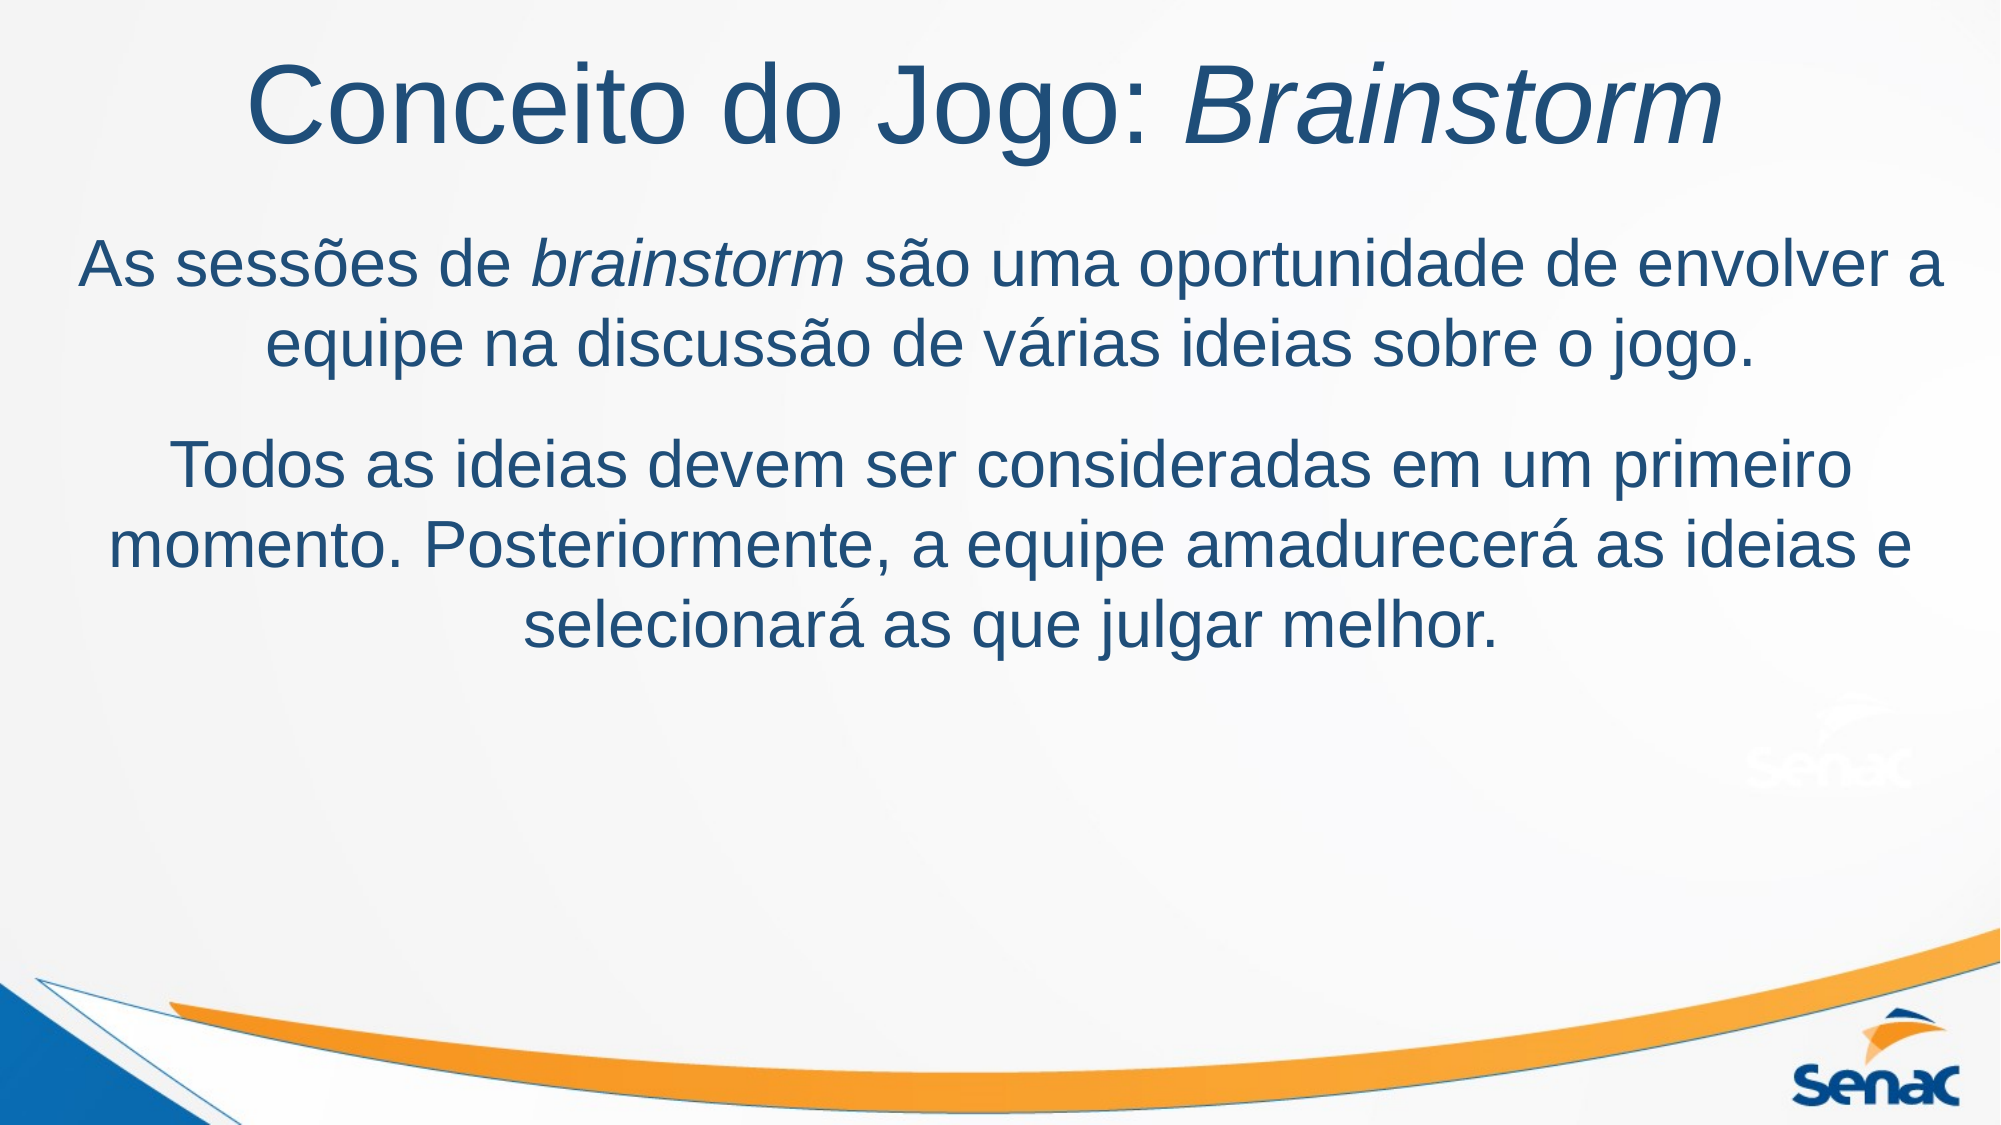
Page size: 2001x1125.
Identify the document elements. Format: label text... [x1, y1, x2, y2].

list As sessões de brainstorm são uma oportunidade de envolver a equipe na discussão de várias ideias sobre o jogo. Todos as ideias devem ser consideradas em um primeiro momento. Posteriormente, a equipe amadurecerá as ideias e selecionará as que julgar melhor. [52, 211, 1973, 926]
picture [0, 0, 2001, 1125]
title Conceito do Jogo: Brainstorm [0, 36, 1973, 178]
